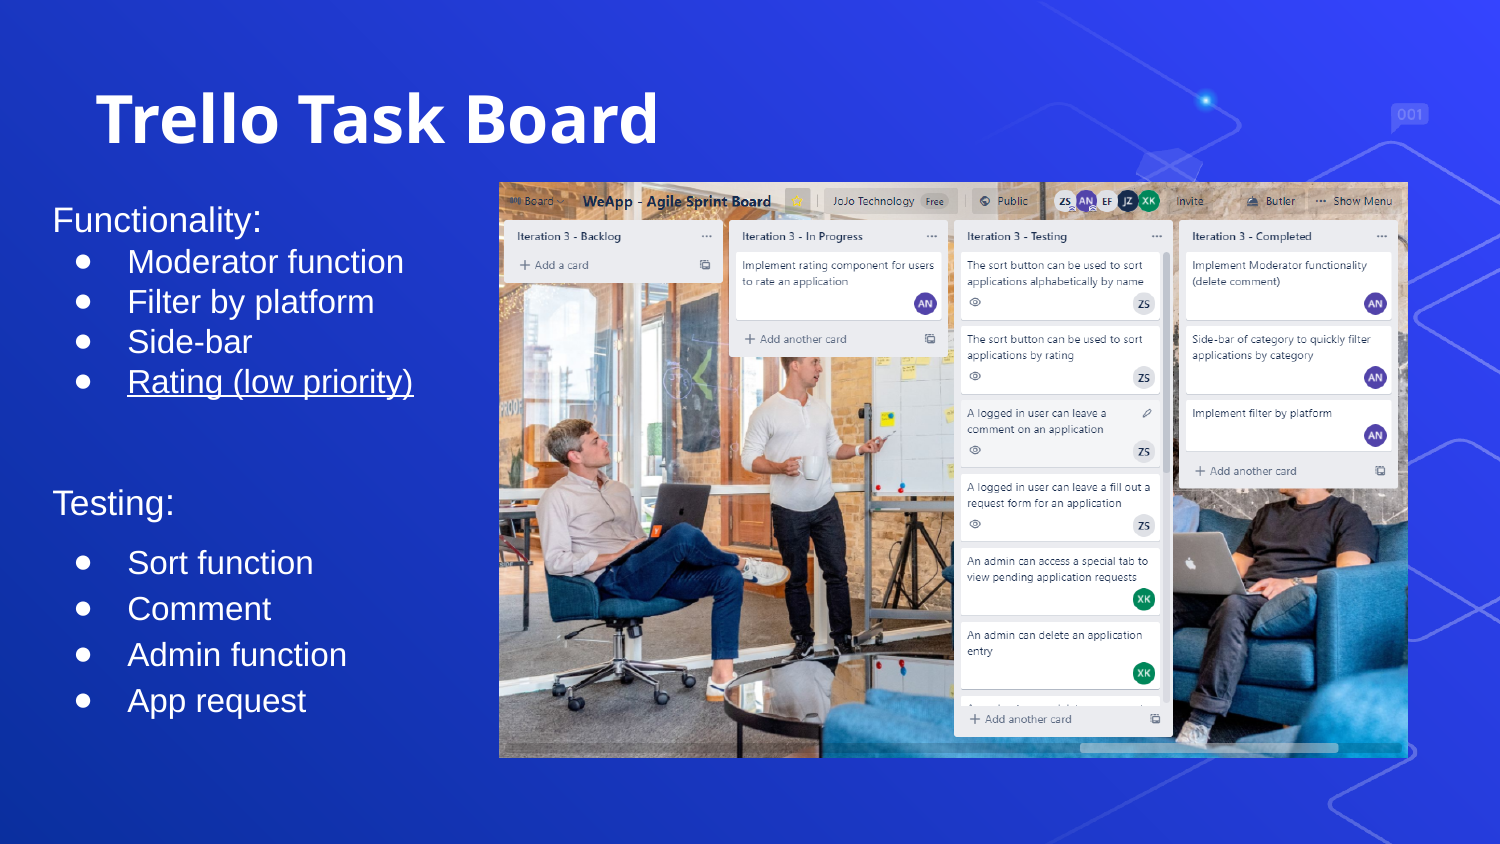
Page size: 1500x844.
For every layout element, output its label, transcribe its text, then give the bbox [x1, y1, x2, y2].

title Trello Task Board [95, 15, 1082, 157]
list Functionality: Moderator function Filter by platform Side-bar Rating (low priority) Testing: Sort function Comment Admin function App request [52, 192, 537, 769]
picture [0, 0, 1500, 844]
